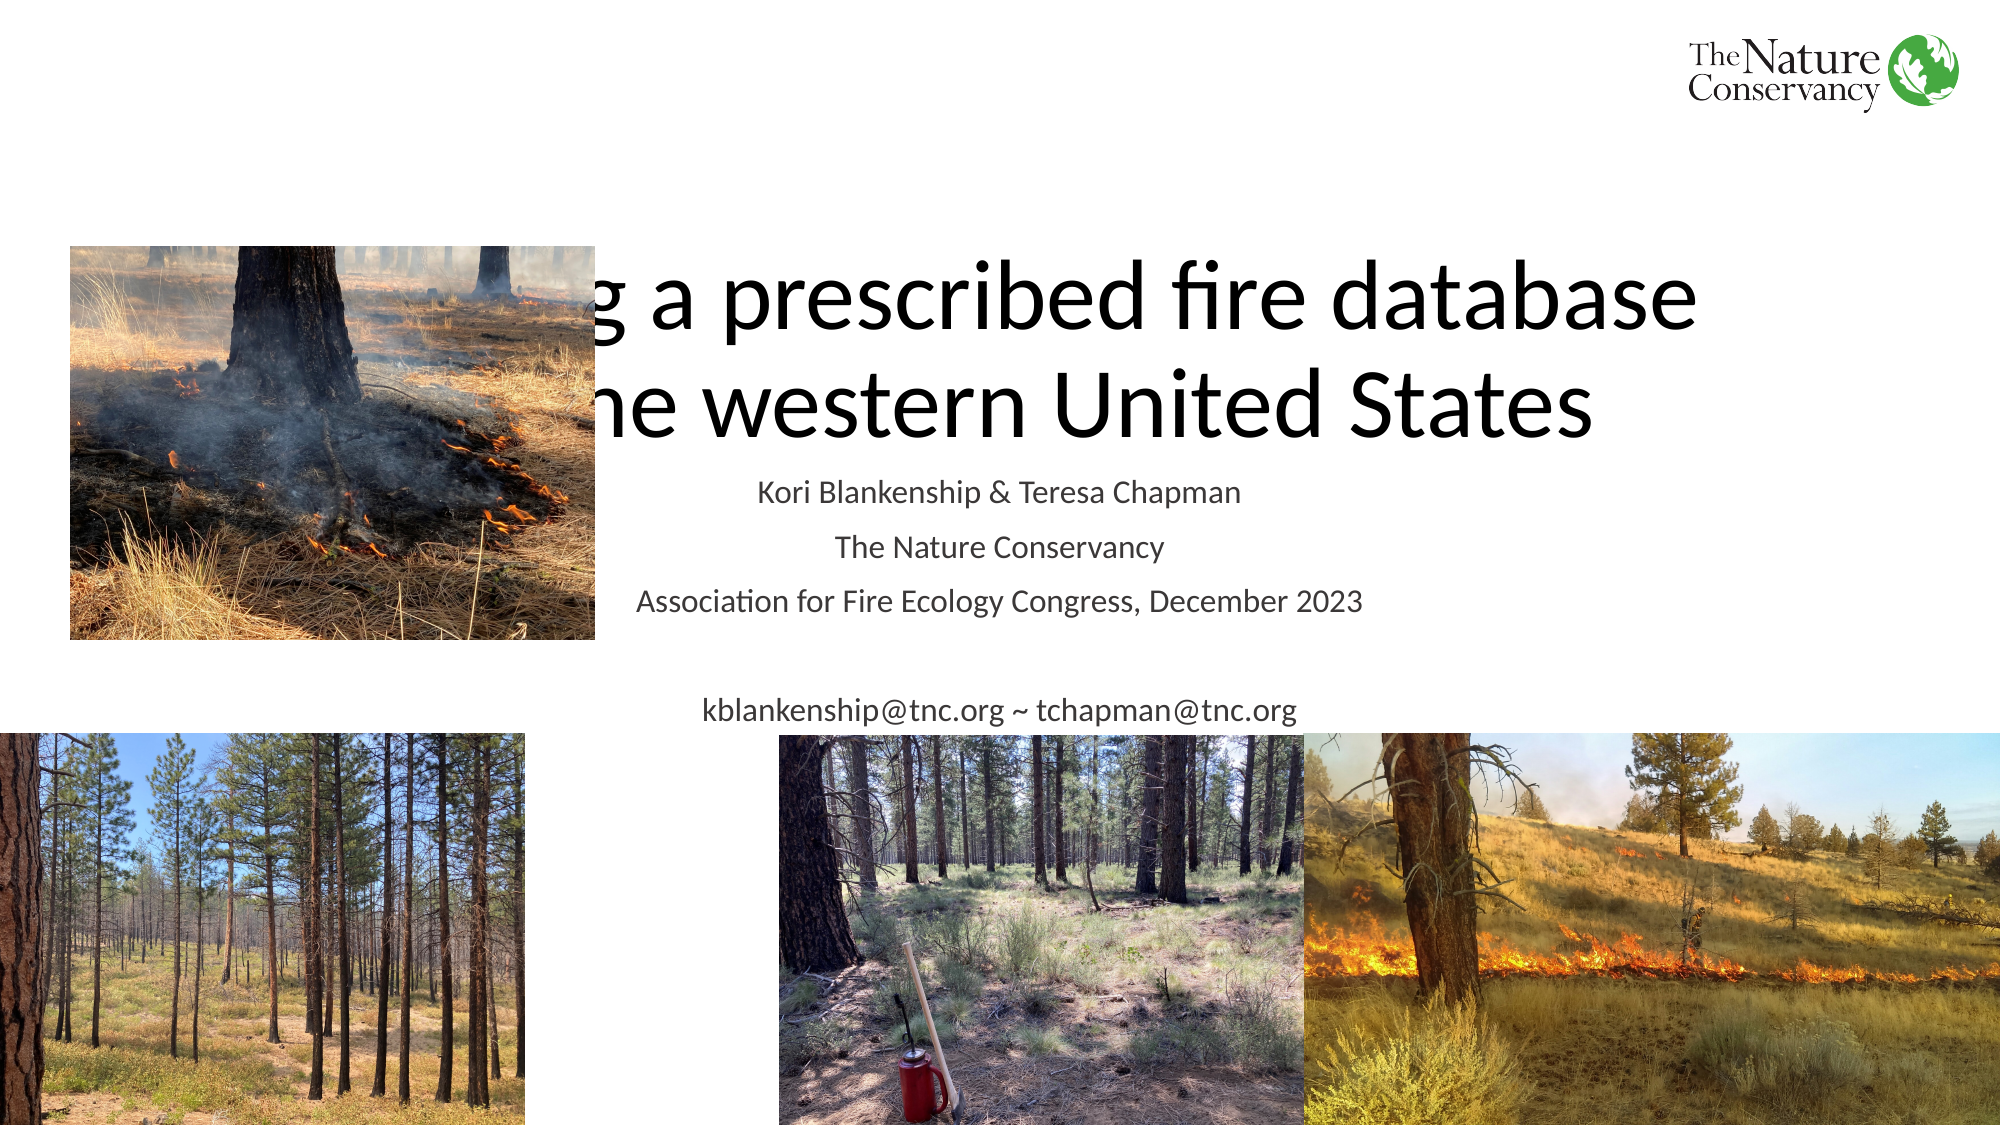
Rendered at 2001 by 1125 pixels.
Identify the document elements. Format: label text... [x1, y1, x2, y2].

picture [779, 733, 2000, 1125]
picture [0, 733, 525, 1125]
subtitle Kori Blankenship & Teresa Chapman The Nature Conservancy Association for Fire Ecology Congress, December 2023 kblankenship@tnc.org ~ tchapman@tnc.org [249, 467, 1750, 739]
picture [70, 246, 595, 640]
picture [1689, 34, 1959, 113]
title Building a prescribed fire database for the western United States [249, 74, 1750, 467]
